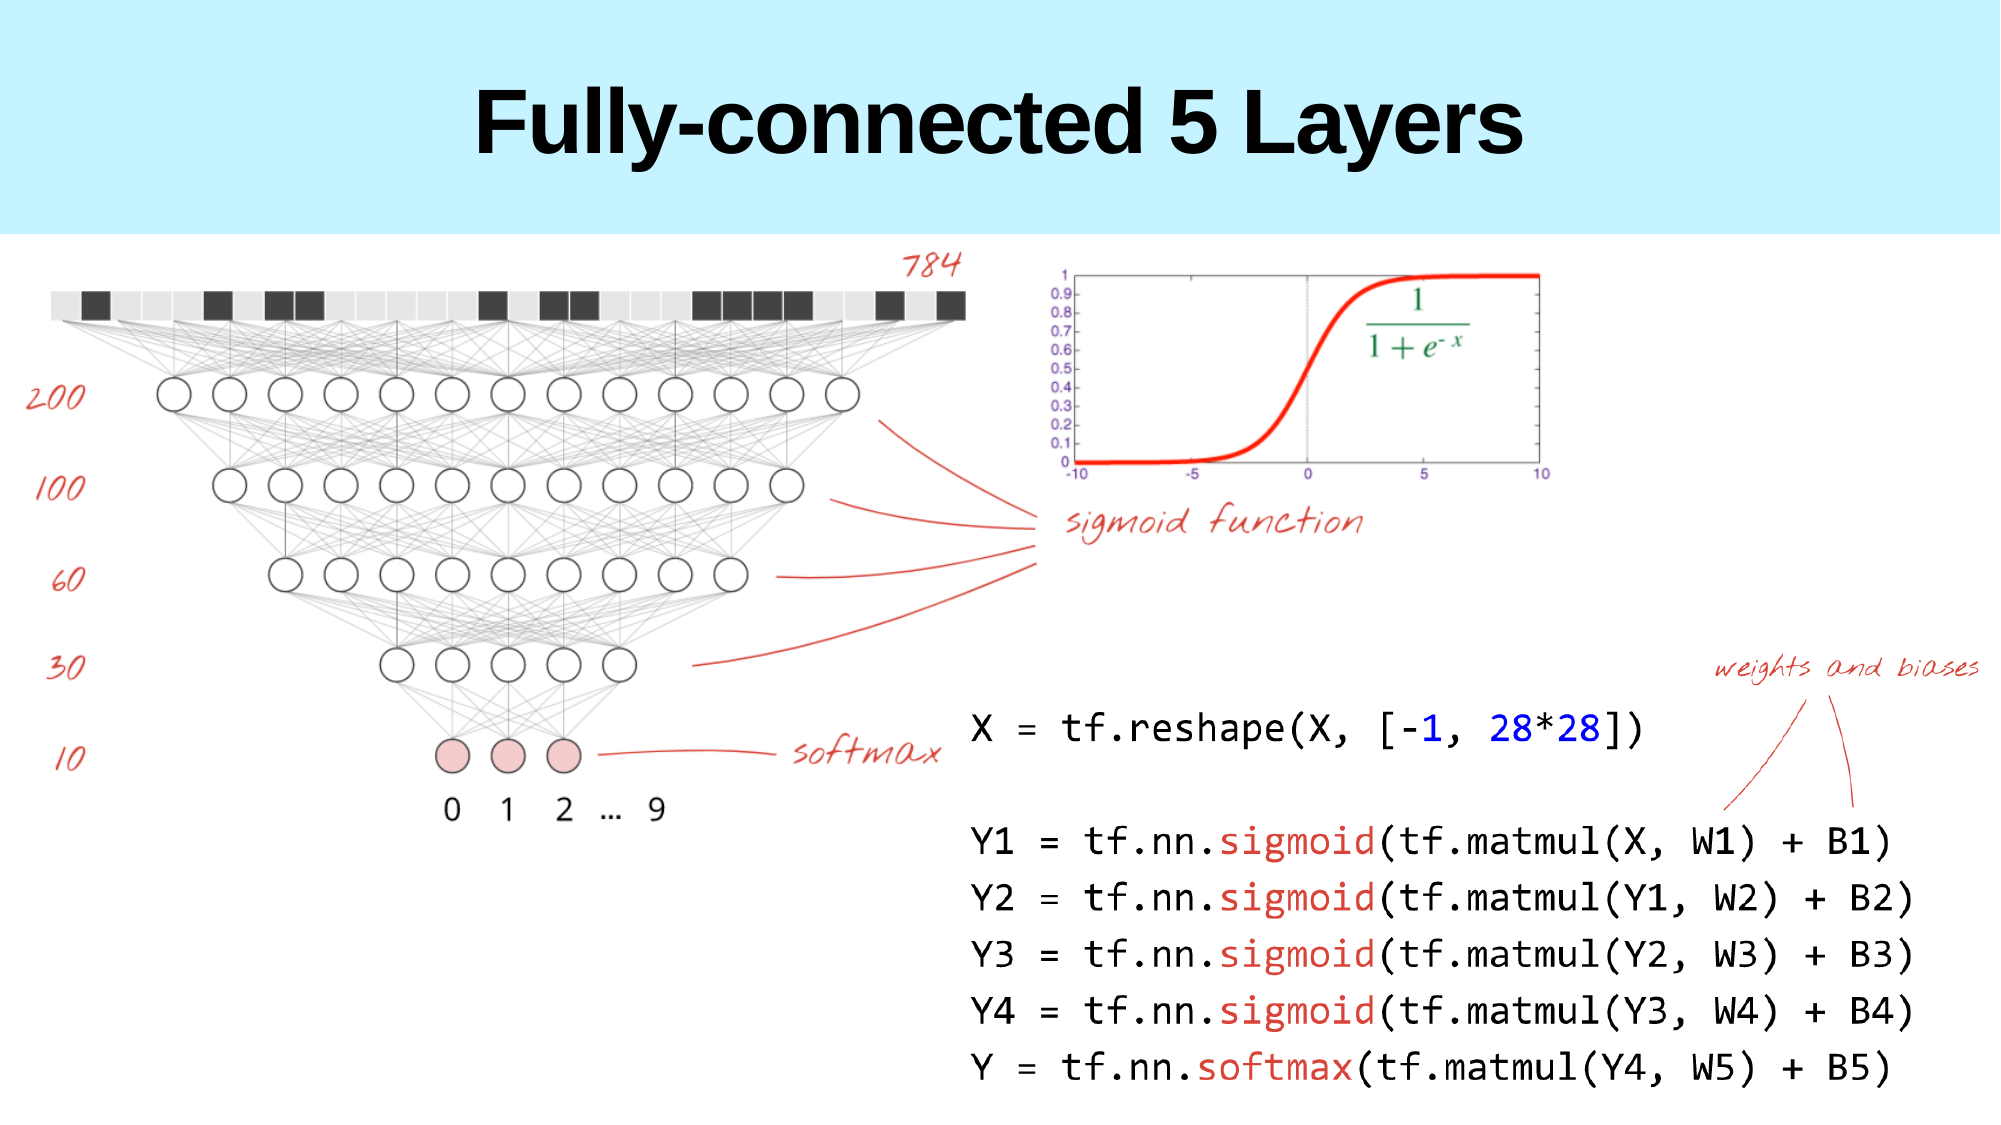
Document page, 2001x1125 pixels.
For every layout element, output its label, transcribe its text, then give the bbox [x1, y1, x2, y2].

title Fully-connected 5 Layers [0, 0, 2000, 234]
picture [951, 642, 2000, 1103]
picture [0, 242, 1580, 853]
